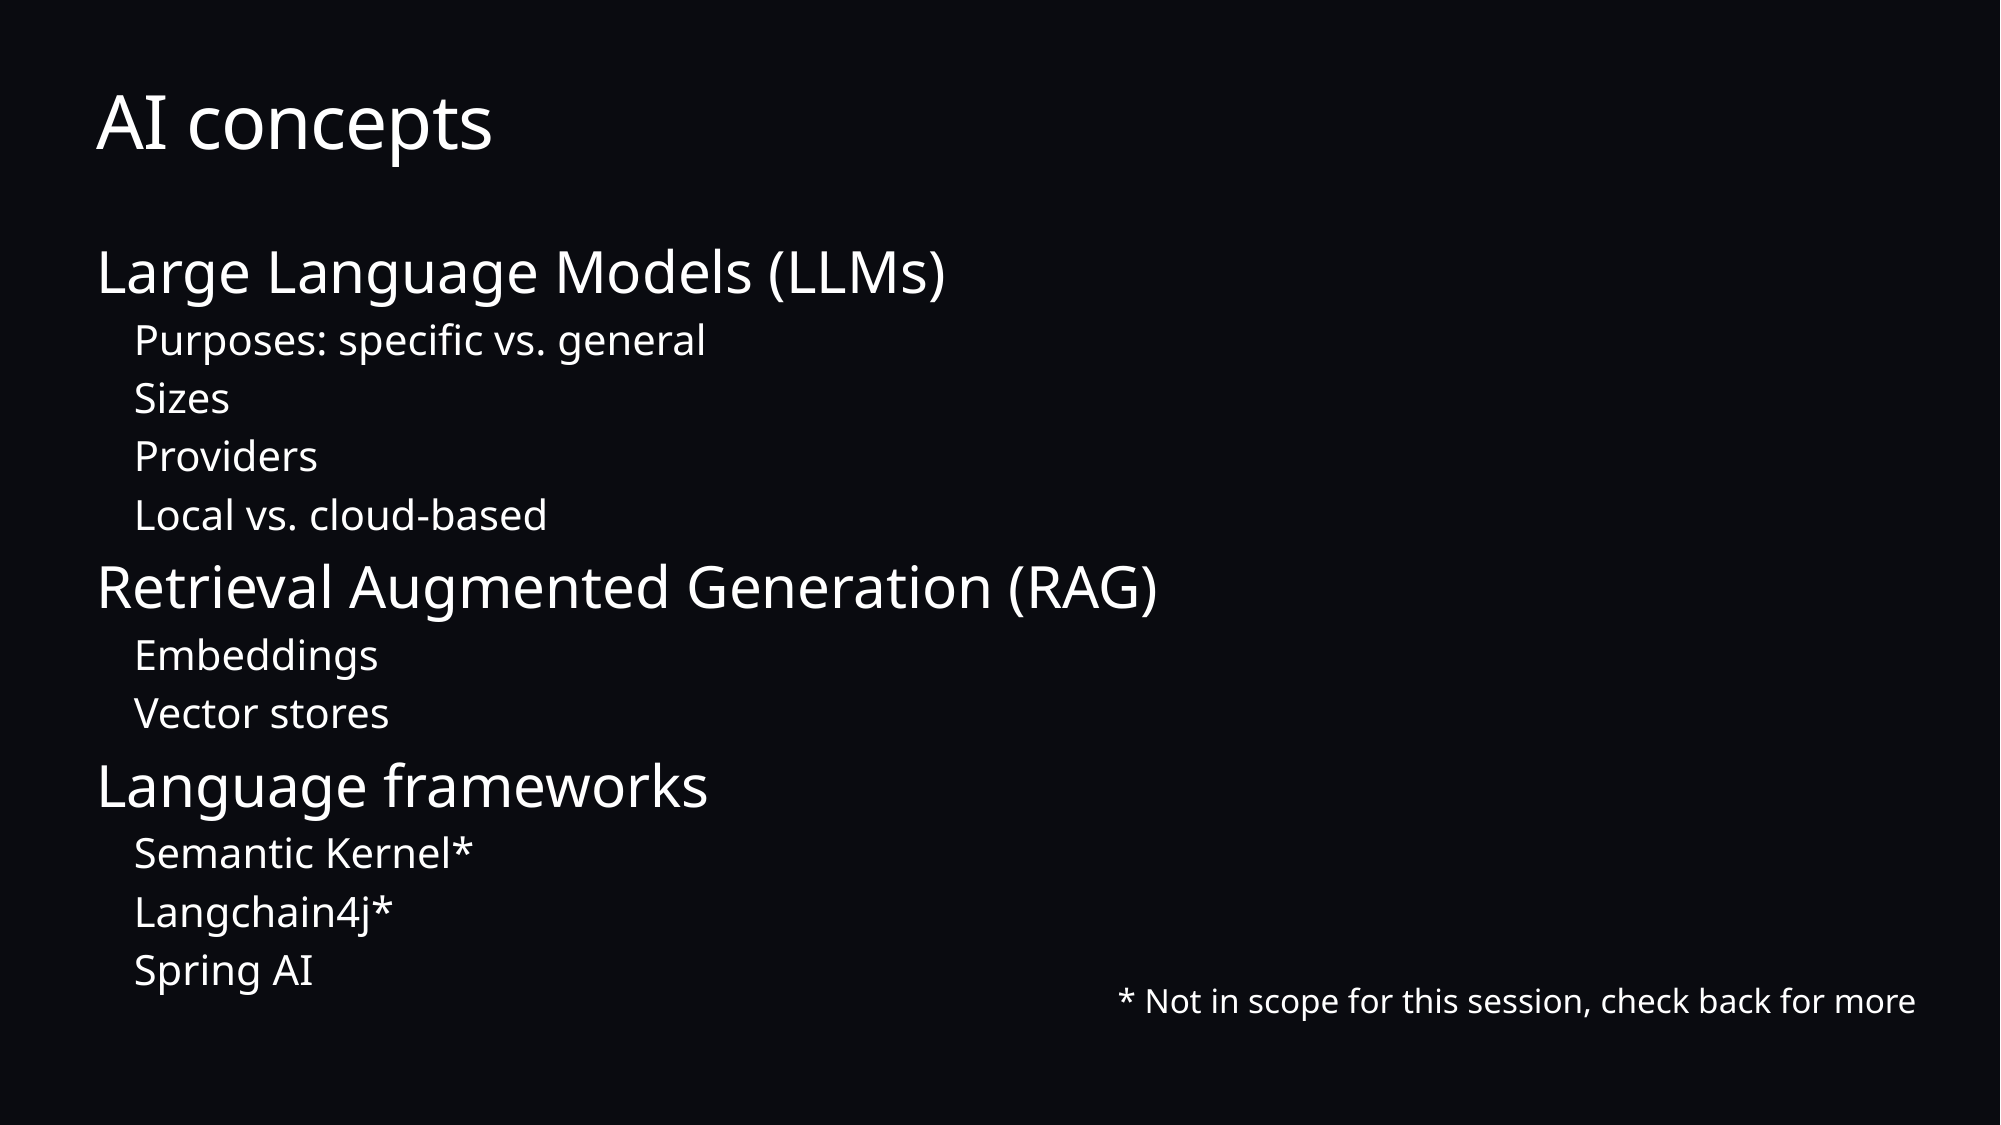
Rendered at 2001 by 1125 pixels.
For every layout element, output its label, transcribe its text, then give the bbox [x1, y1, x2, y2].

title AI concepts [96, 75, 1904, 166]
list Large Language Models (LLMs) Purposes: specific vs. general Sizes Providers Local vs. cloud-based Retrieval Augmented Generation (RAG) Embeddings Vector stores Language frameworks Semantic Kernel* Langchain4j* Spring AI [96, 235, 1904, 1021]
text_box * Not in scope for this session, check back for more [1117, 980, 1918, 1021]
